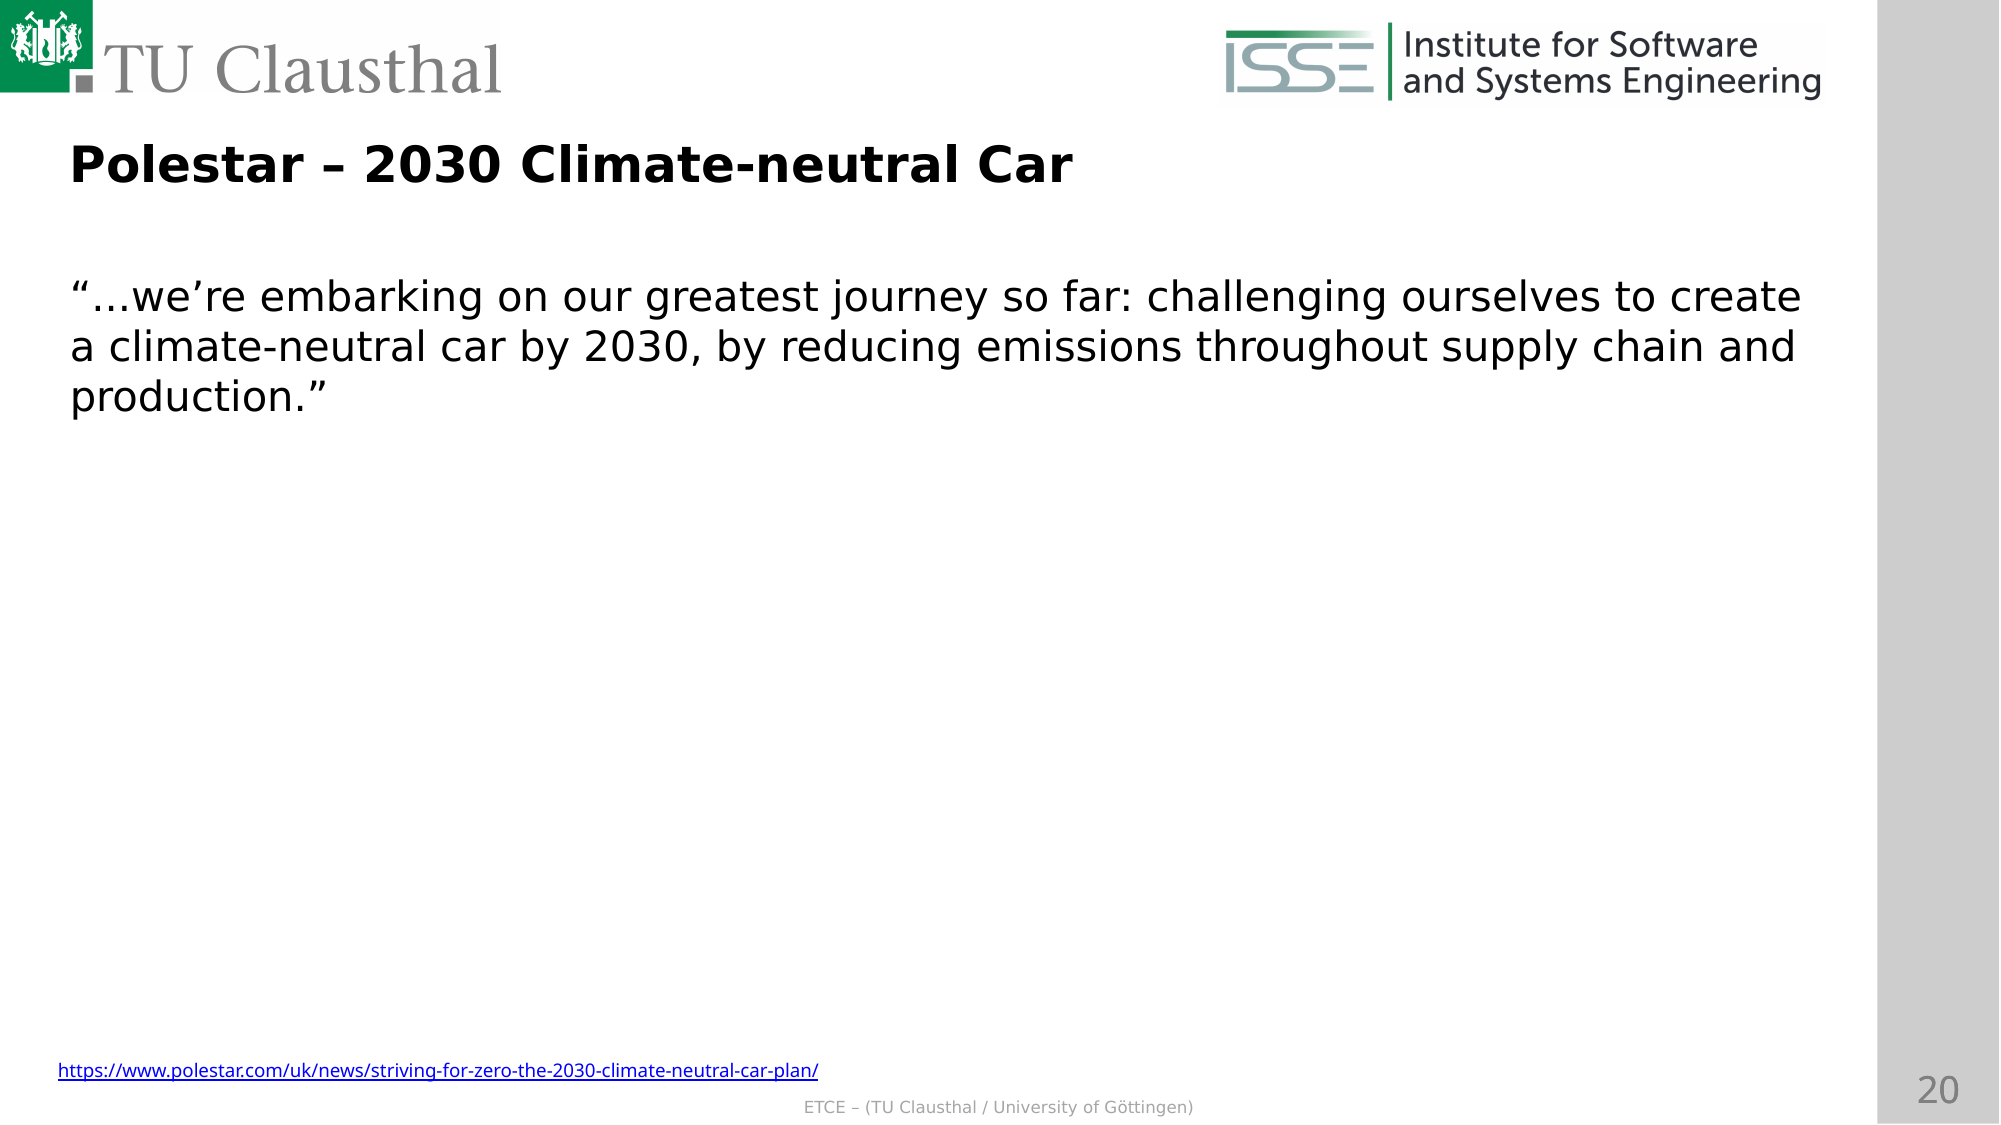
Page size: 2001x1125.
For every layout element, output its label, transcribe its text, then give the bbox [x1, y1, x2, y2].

text_box “...we’re embarking on our greatest journey so far: challenging ourselves to create a climate-neutral car by 2030, by reducing emissions throughout supply chain and production.” [55, 262, 1837, 450]
text_box https://www.polestar.com/uk/news/striving-for-zero-the-2030-climate-neutral-car-plan/ [43, 1051, 1276, 1092]
text_box Polestar – 2030 Climate-neutral Car [54, 125, 1818, 207]
picture [1218, 22, 1826, 107]
picture [0, 0, 501, 93]
text_box [54, 208, 1818, 1034]
